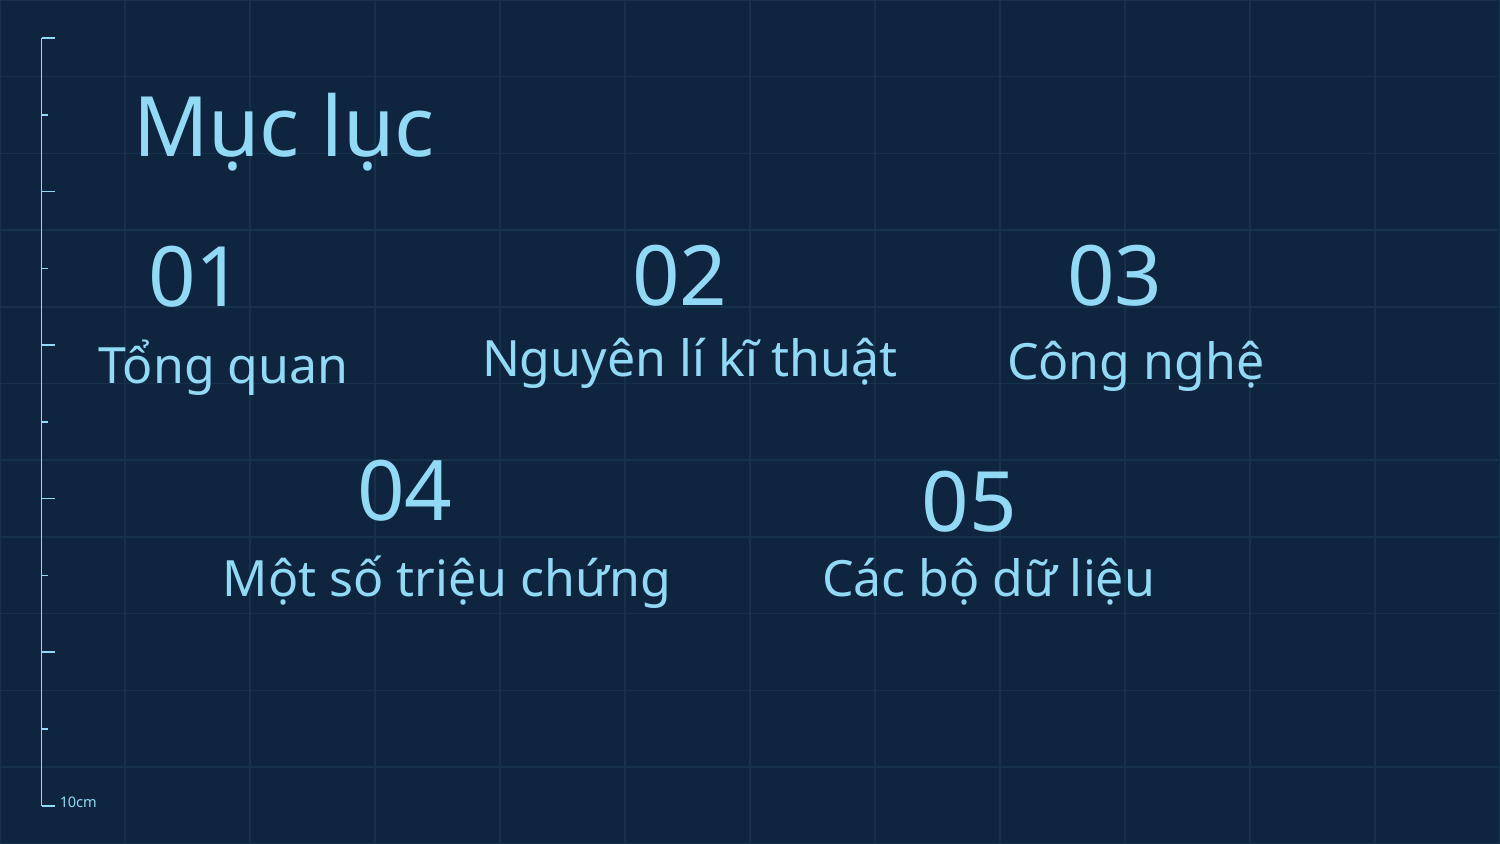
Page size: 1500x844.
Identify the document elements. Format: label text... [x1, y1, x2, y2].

title Nguyên lí kĩ thuật [467, 326, 945, 414]
title Các bộ dữ liệu [806, 546, 1191, 633]
title Mục lục [118, 72, 1382, 182]
title Công nghệ [992, 329, 1389, 417]
title Tổng quan [83, 333, 467, 421]
title 04 [342, 454, 552, 552]
title 01 [133, 240, 343, 338]
title Một số triệu chứng [207, 546, 793, 633]
title 05 [906, 465, 1116, 563]
title 03 [1052, 239, 1262, 338]
title 02 [617, 239, 827, 338]
